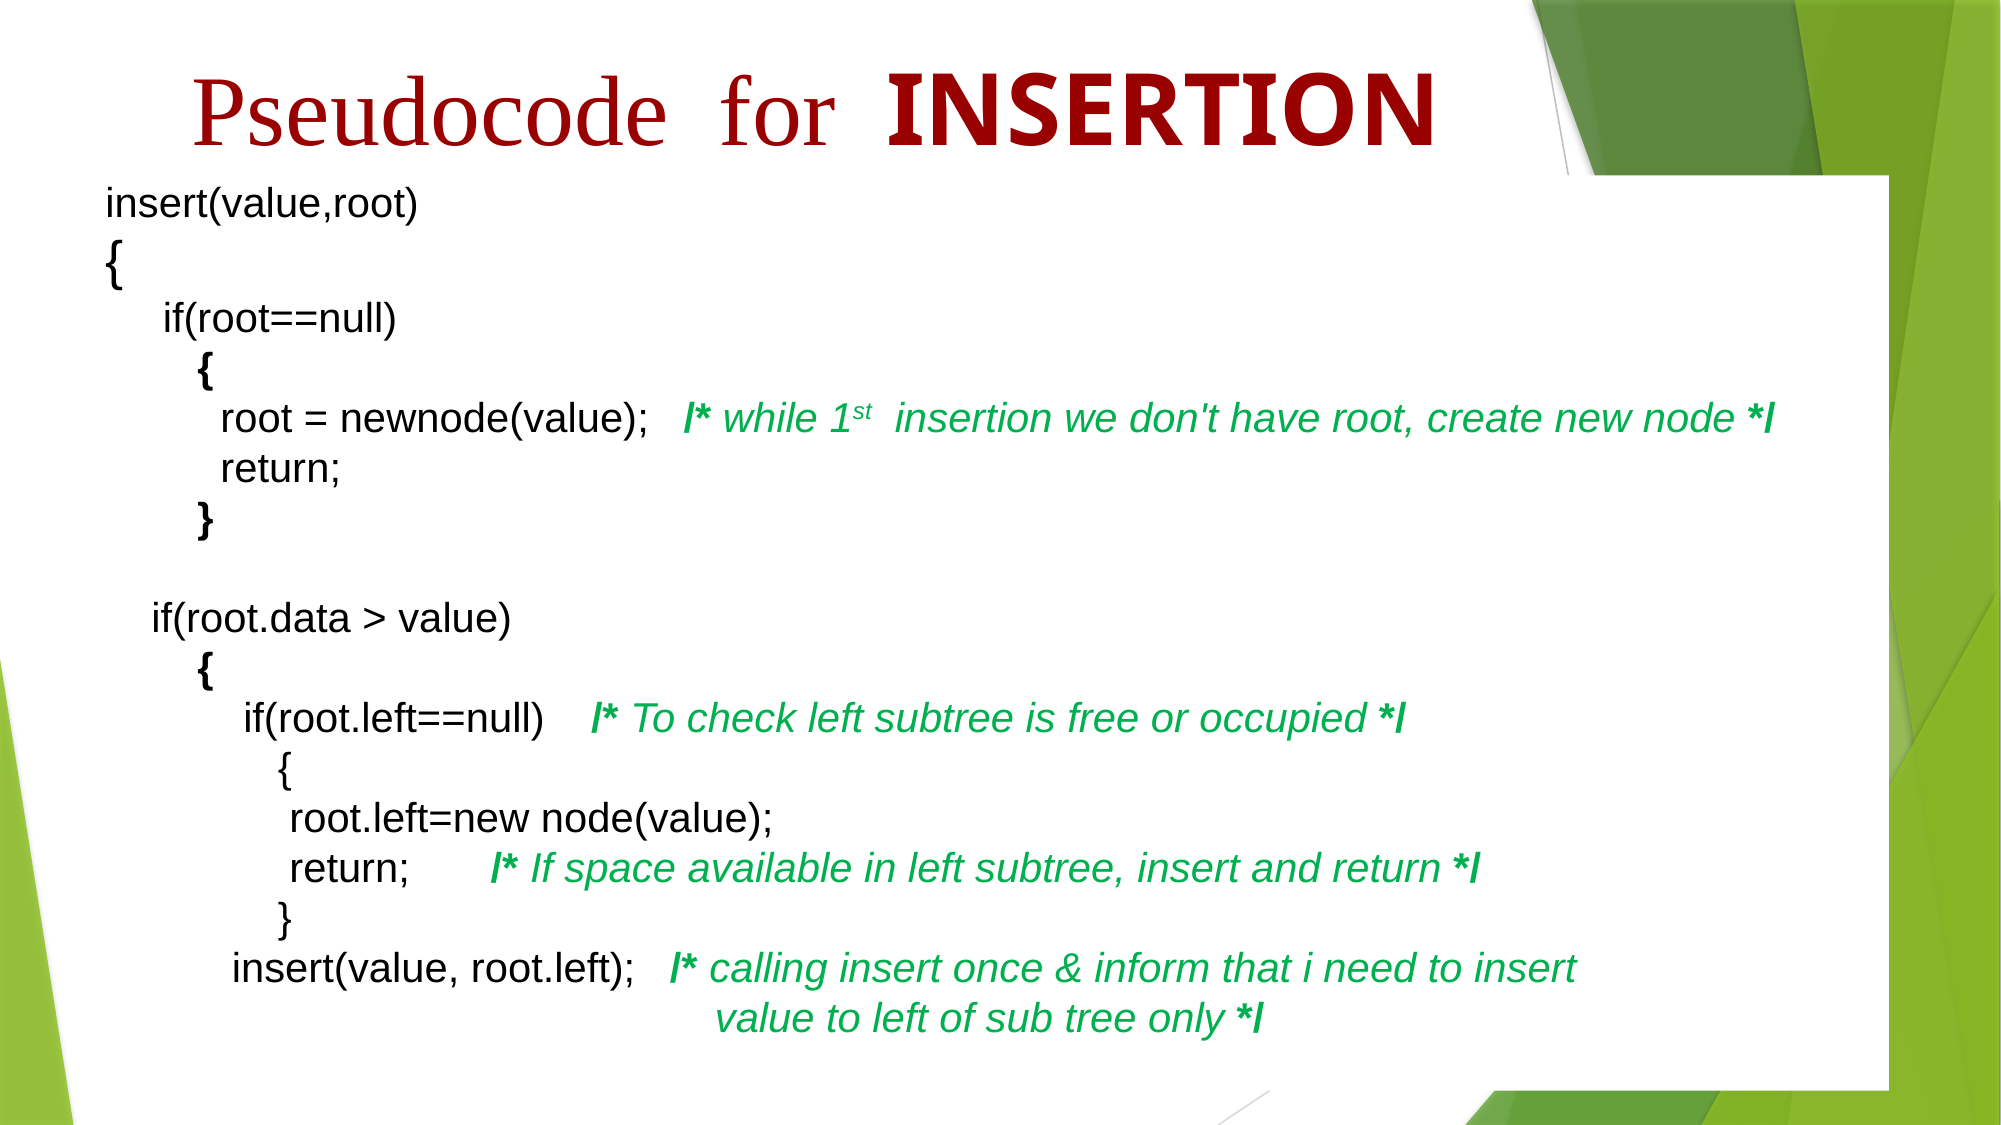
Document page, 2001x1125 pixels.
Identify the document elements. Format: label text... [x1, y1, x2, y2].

title Pseudocode for INSERTION [111, 37, 1522, 175]
list insert(value,root) { if(root==null) { root = newnode(value); /* while 1st insertion we don't have root, create new node */ return; } if(root.data > value) { if(root.left==null) /* To check left subtree is free or occupied */ { root.left=new node(value); return; /* If space available in left subtree, insert and return */ } insert(value, root.left); /* calling insert once & inform that i need to insert value to left of sub tree only */ [105, 175, 1889, 1091]
